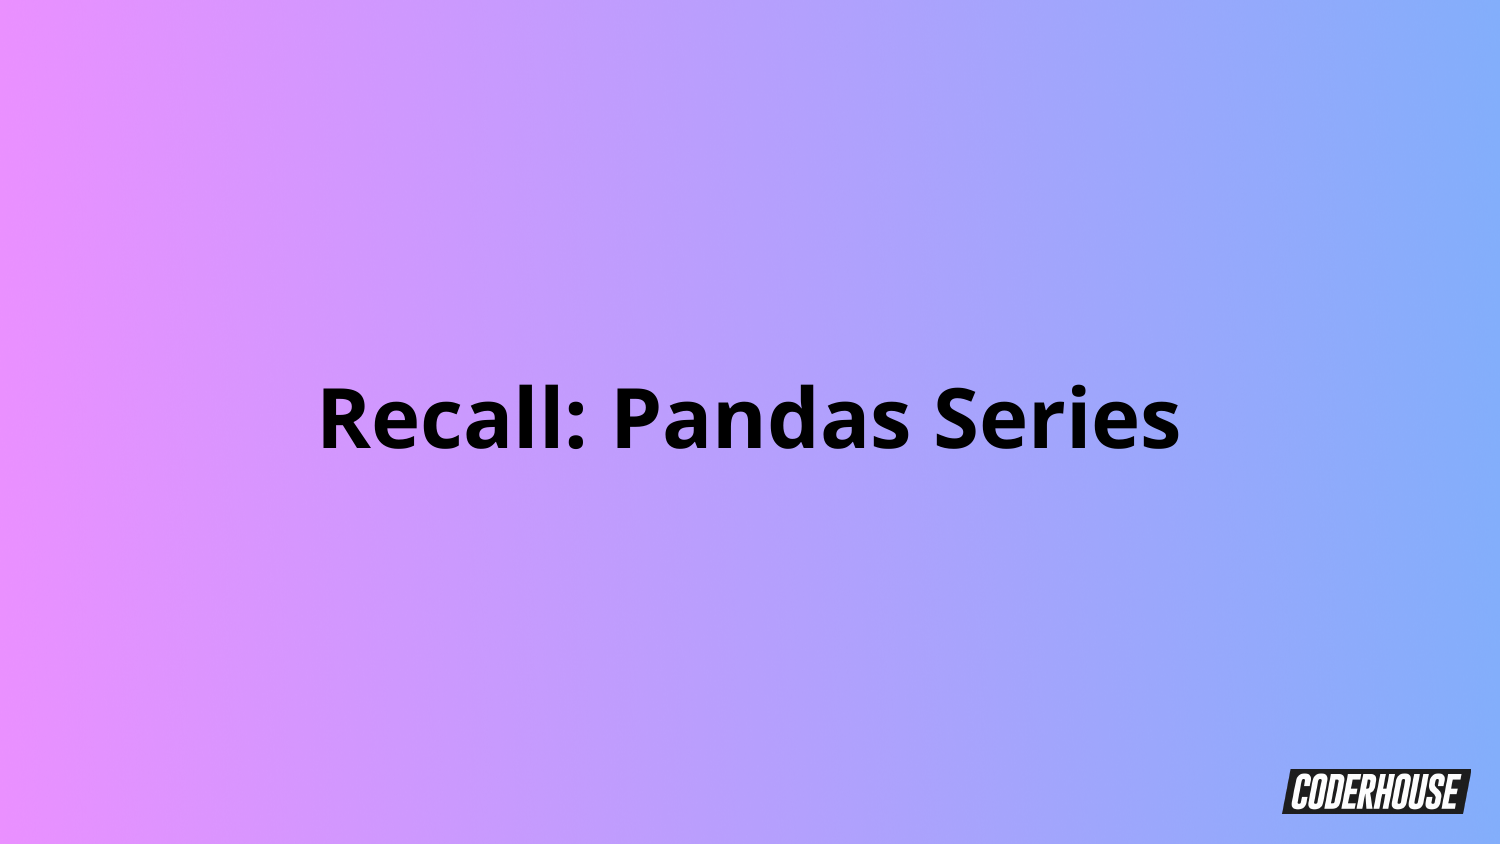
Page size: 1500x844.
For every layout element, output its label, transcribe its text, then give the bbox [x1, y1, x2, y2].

text_box Recall: Pandas Series [239, 361, 1261, 572]
picture [0, 0, 1500, 844]
